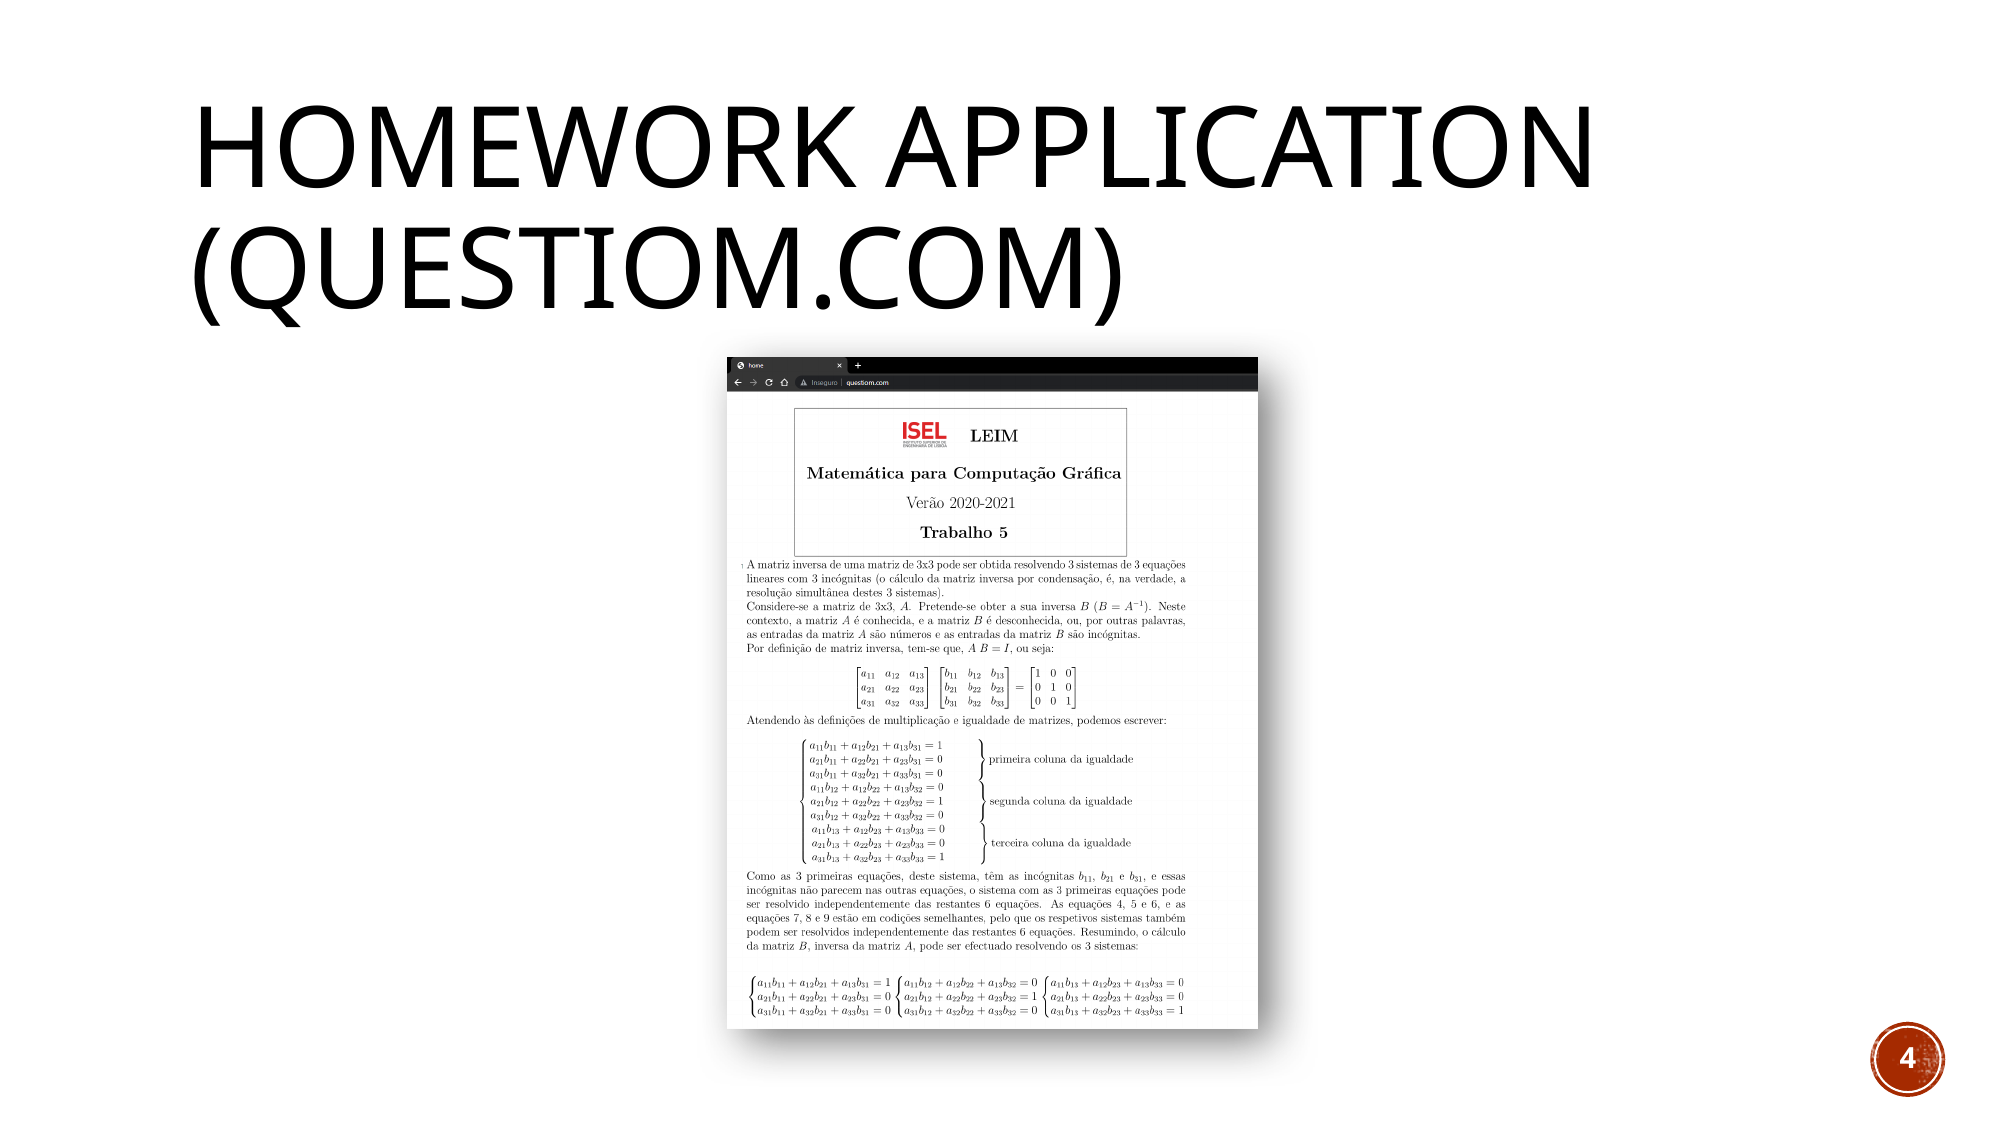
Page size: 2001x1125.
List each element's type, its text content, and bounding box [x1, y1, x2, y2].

picture [727, 357, 1258, 1029]
title Homework application (questiom.com) [175, 79, 1826, 344]
slide_number 4 [1855, 1028, 1961, 1089]
